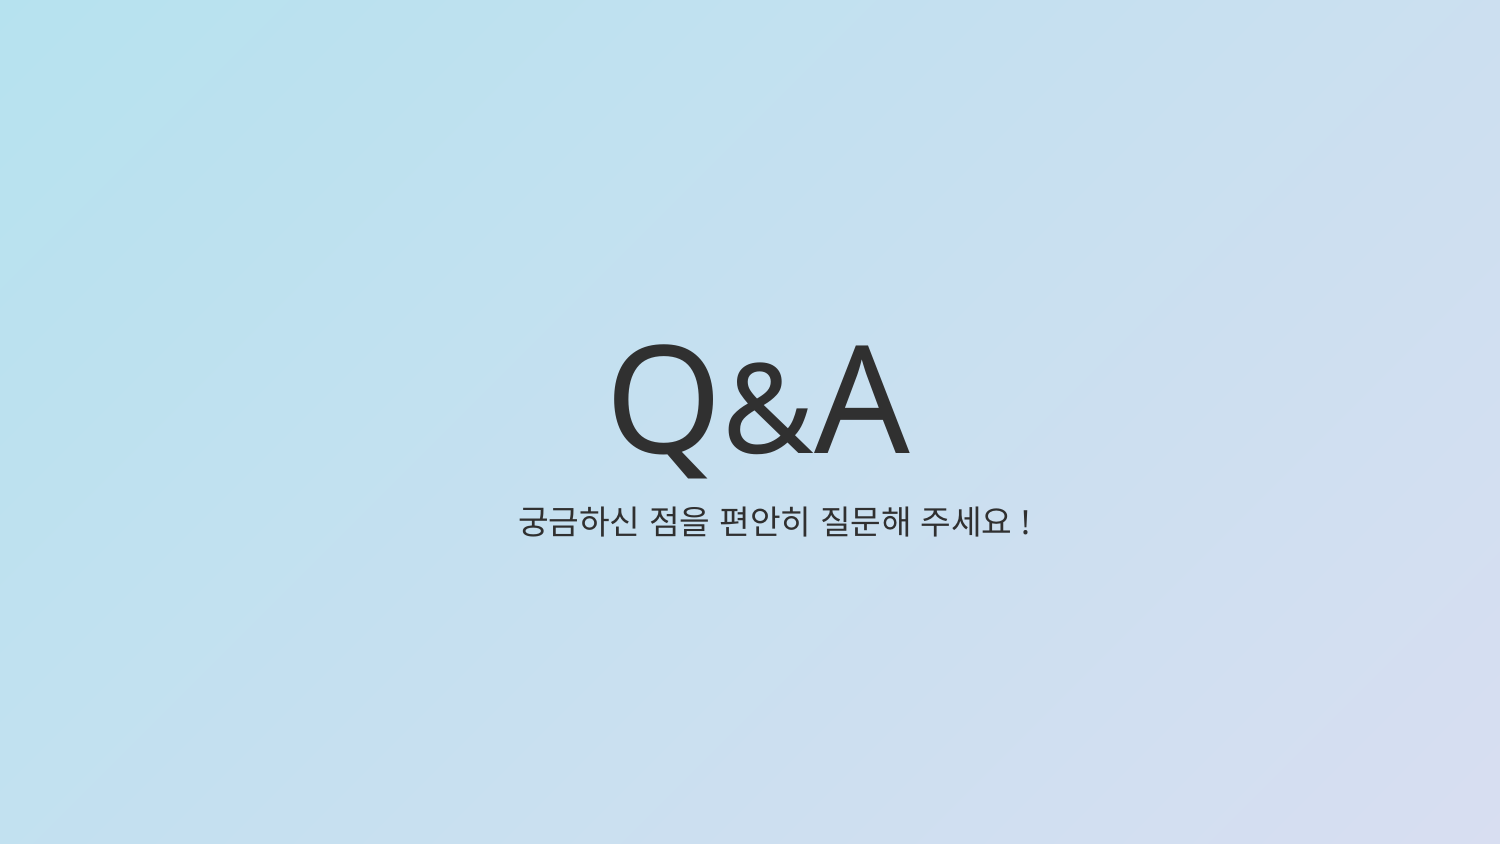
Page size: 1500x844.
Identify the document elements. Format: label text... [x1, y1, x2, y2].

title Q&A [384, 296, 1132, 490]
subtitle 궁금하신 점을 편안히 질문해 주세요! [403, 489, 1145, 553]
